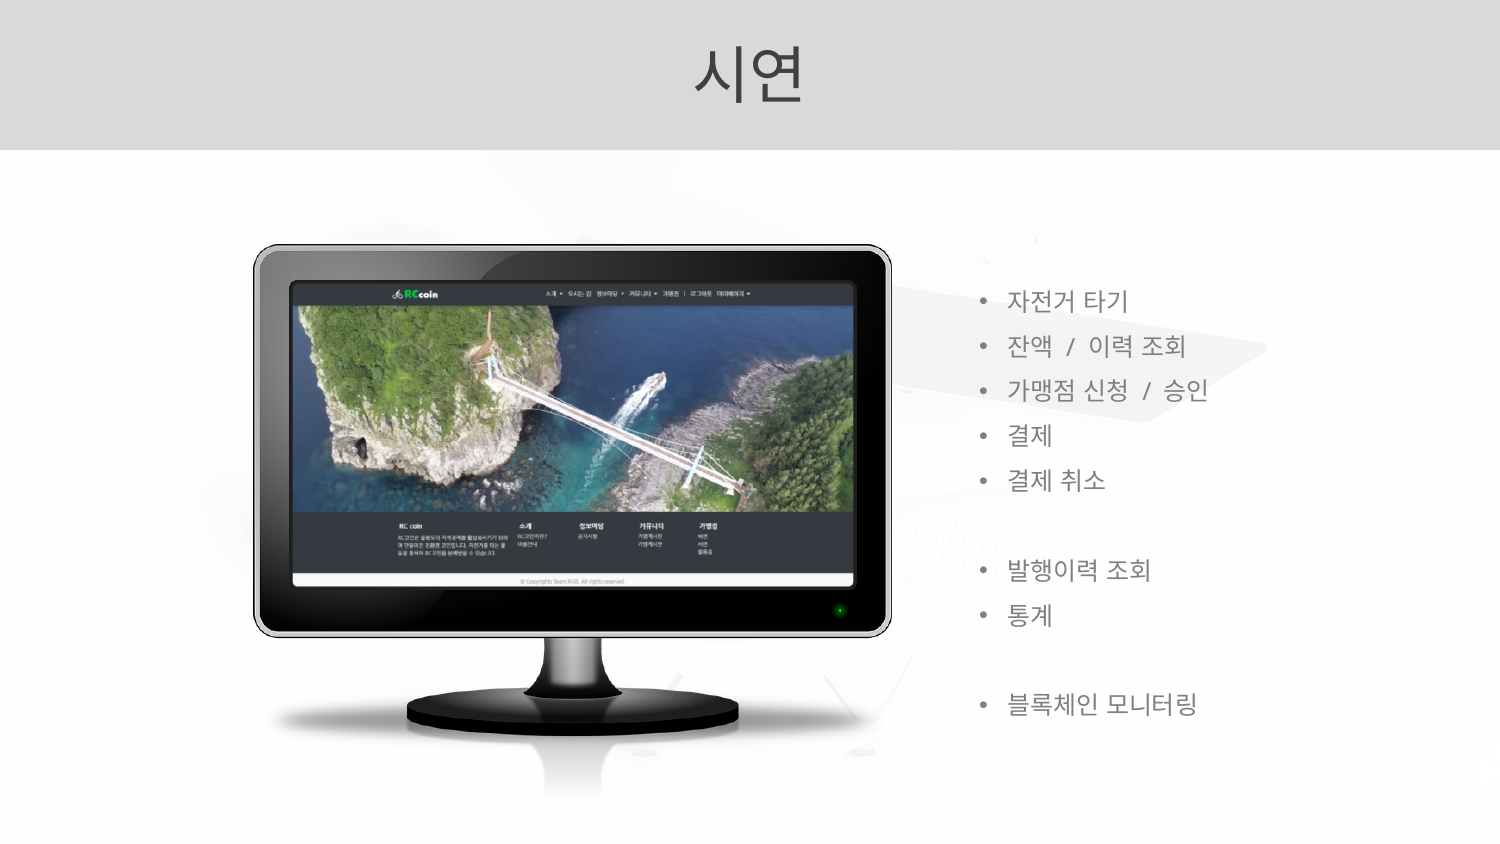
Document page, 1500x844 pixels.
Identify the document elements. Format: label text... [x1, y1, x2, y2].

list 시연 [0, 44, 1500, 103]
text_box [253, 244, 1247, 801]
